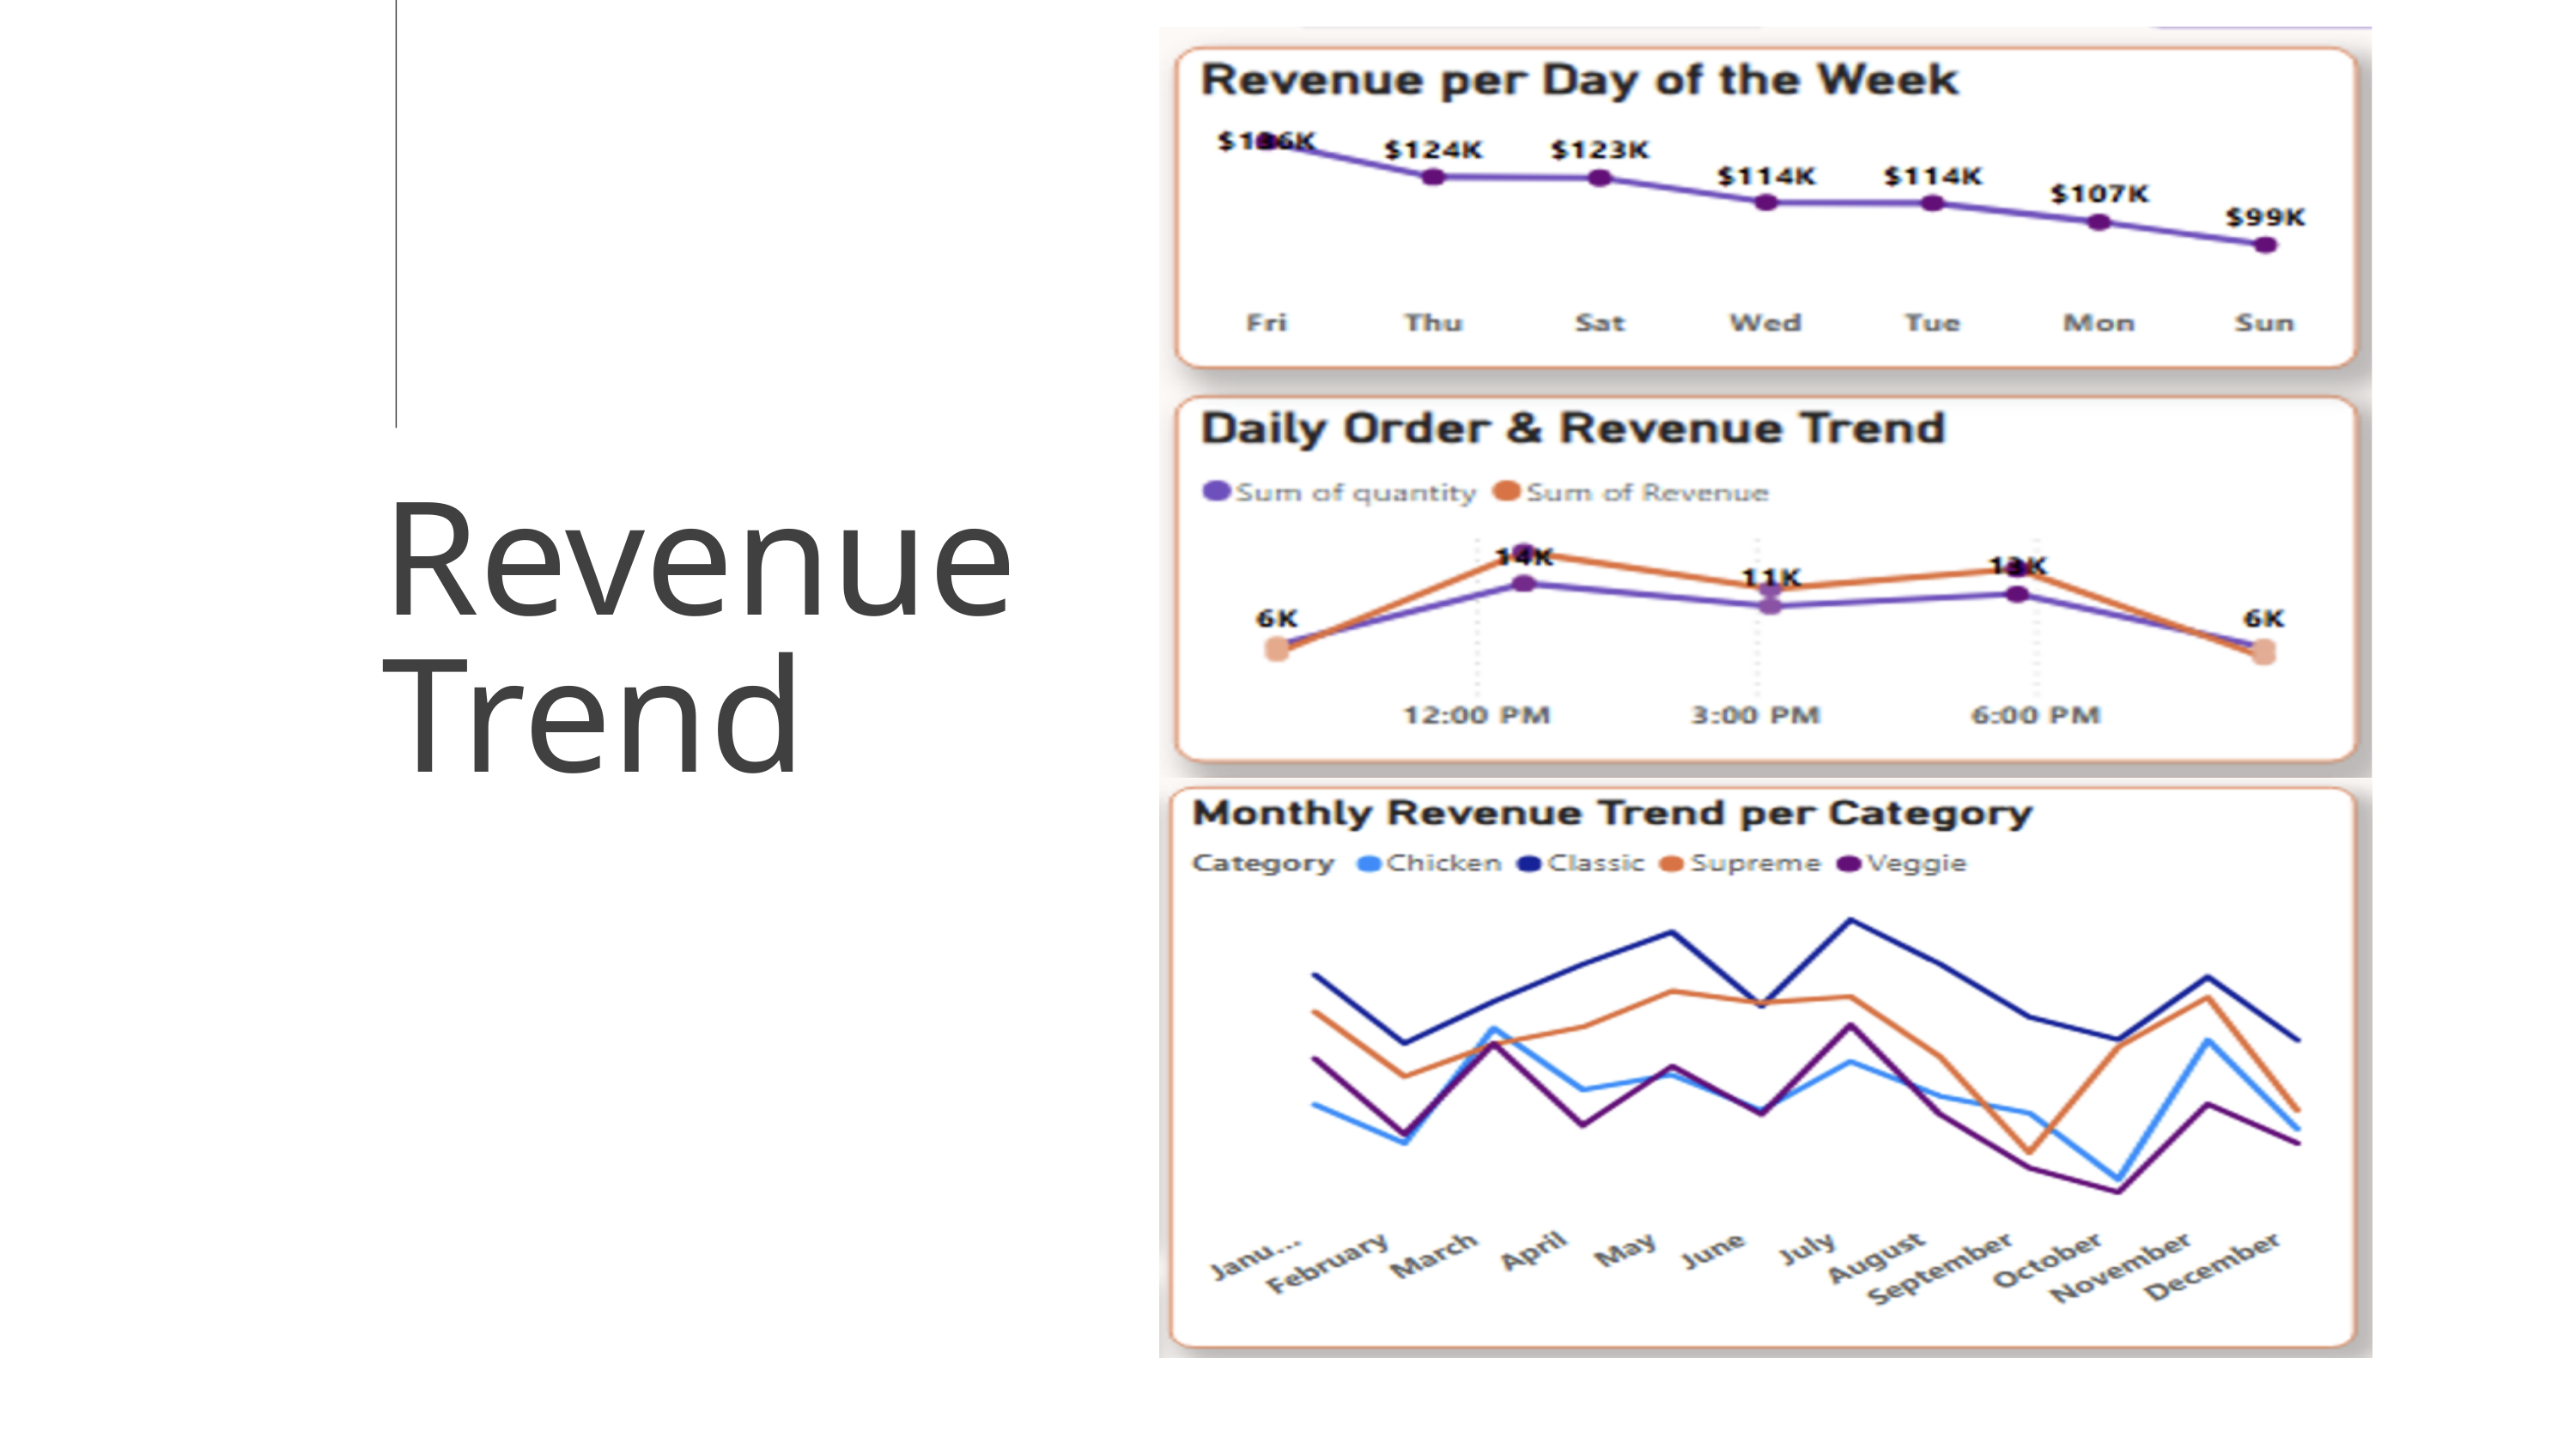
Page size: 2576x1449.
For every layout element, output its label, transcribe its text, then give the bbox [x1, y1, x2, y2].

picture [1158, 26, 2372, 1358]
text_box Revenue Trend [381, 488, 1024, 803]
